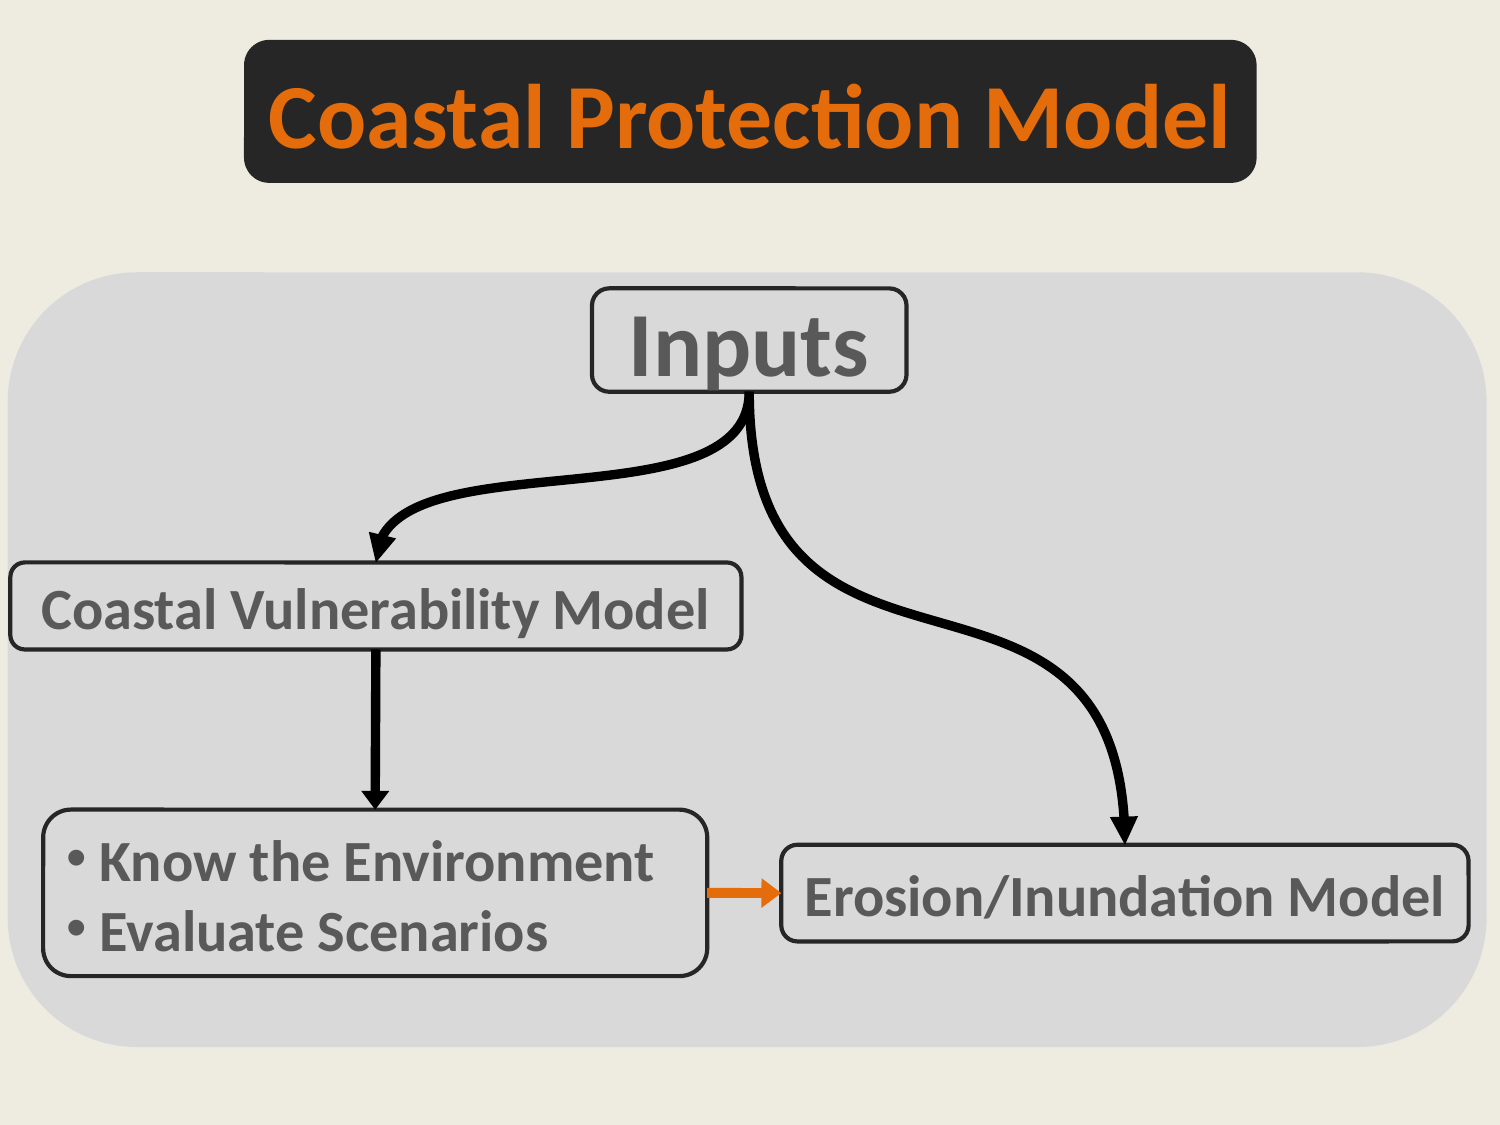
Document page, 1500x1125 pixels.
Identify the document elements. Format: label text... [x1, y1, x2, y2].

text_box Know the Environment Evaluate Scenarios [41, 807, 710, 979]
text_box Inputs [601, 286, 909, 394]
text_box Coastal Vulnerability Model [8, 560, 471, 652]
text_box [710, 430, 1164, 807]
text_box Coastal Vulnerability Model [654, 560, 705, 652]
text_box Erosion/Inundation Model [779, 842, 1471, 944]
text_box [476, 290, 649, 664]
text_box Coastal Protection Model [243, 39, 1257, 183]
text_box [5, 270, 1489, 1050]
